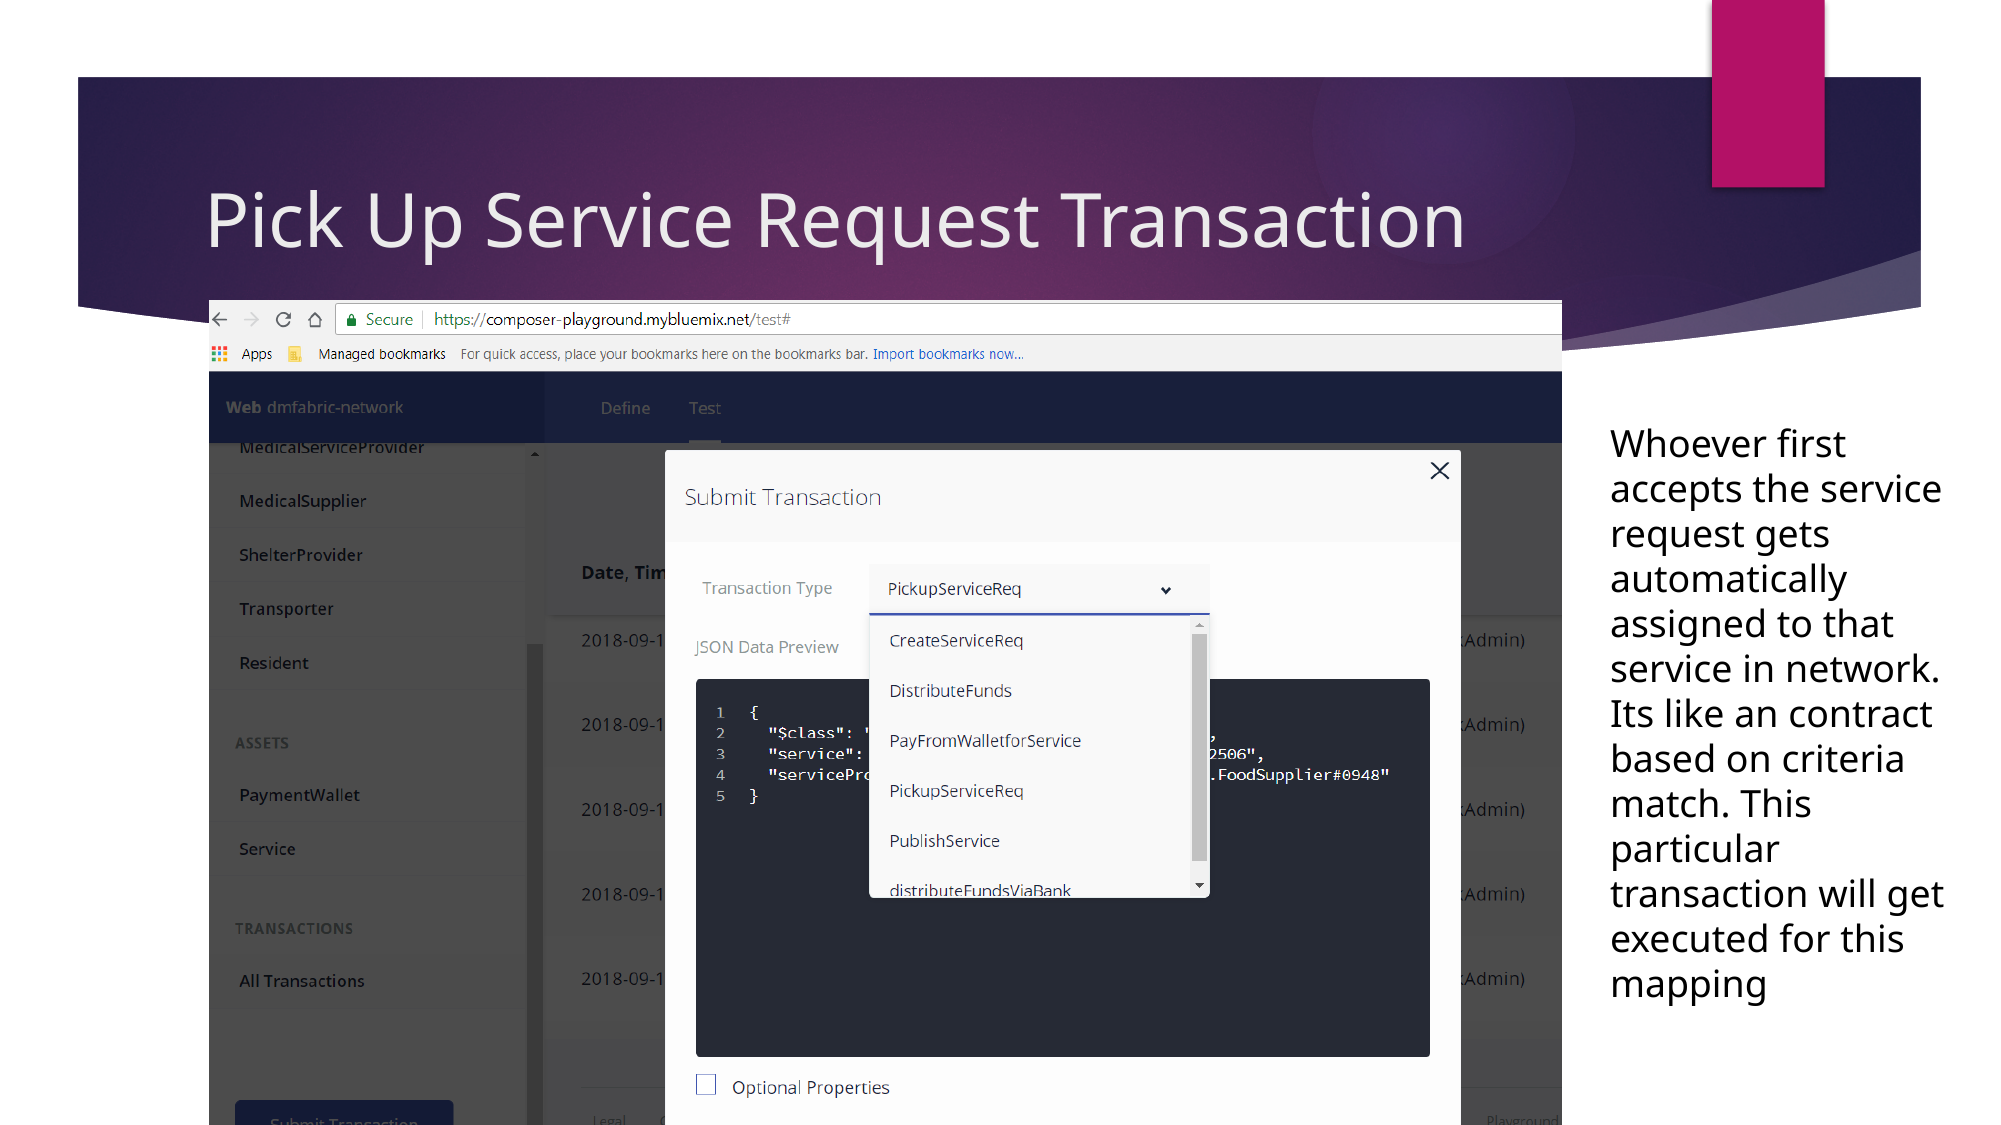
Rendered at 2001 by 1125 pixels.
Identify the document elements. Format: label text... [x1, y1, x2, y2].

text_box Whoever first accepts the service request gets automatically assigned to that service in network. Its like an contract based on criteria match. This particular transaction will get executed for this mapping [1595, 412, 1963, 1013]
picture [209, 300, 1562, 1125]
title Pick Up Service Request Transaction [189, 159, 1627, 276]
